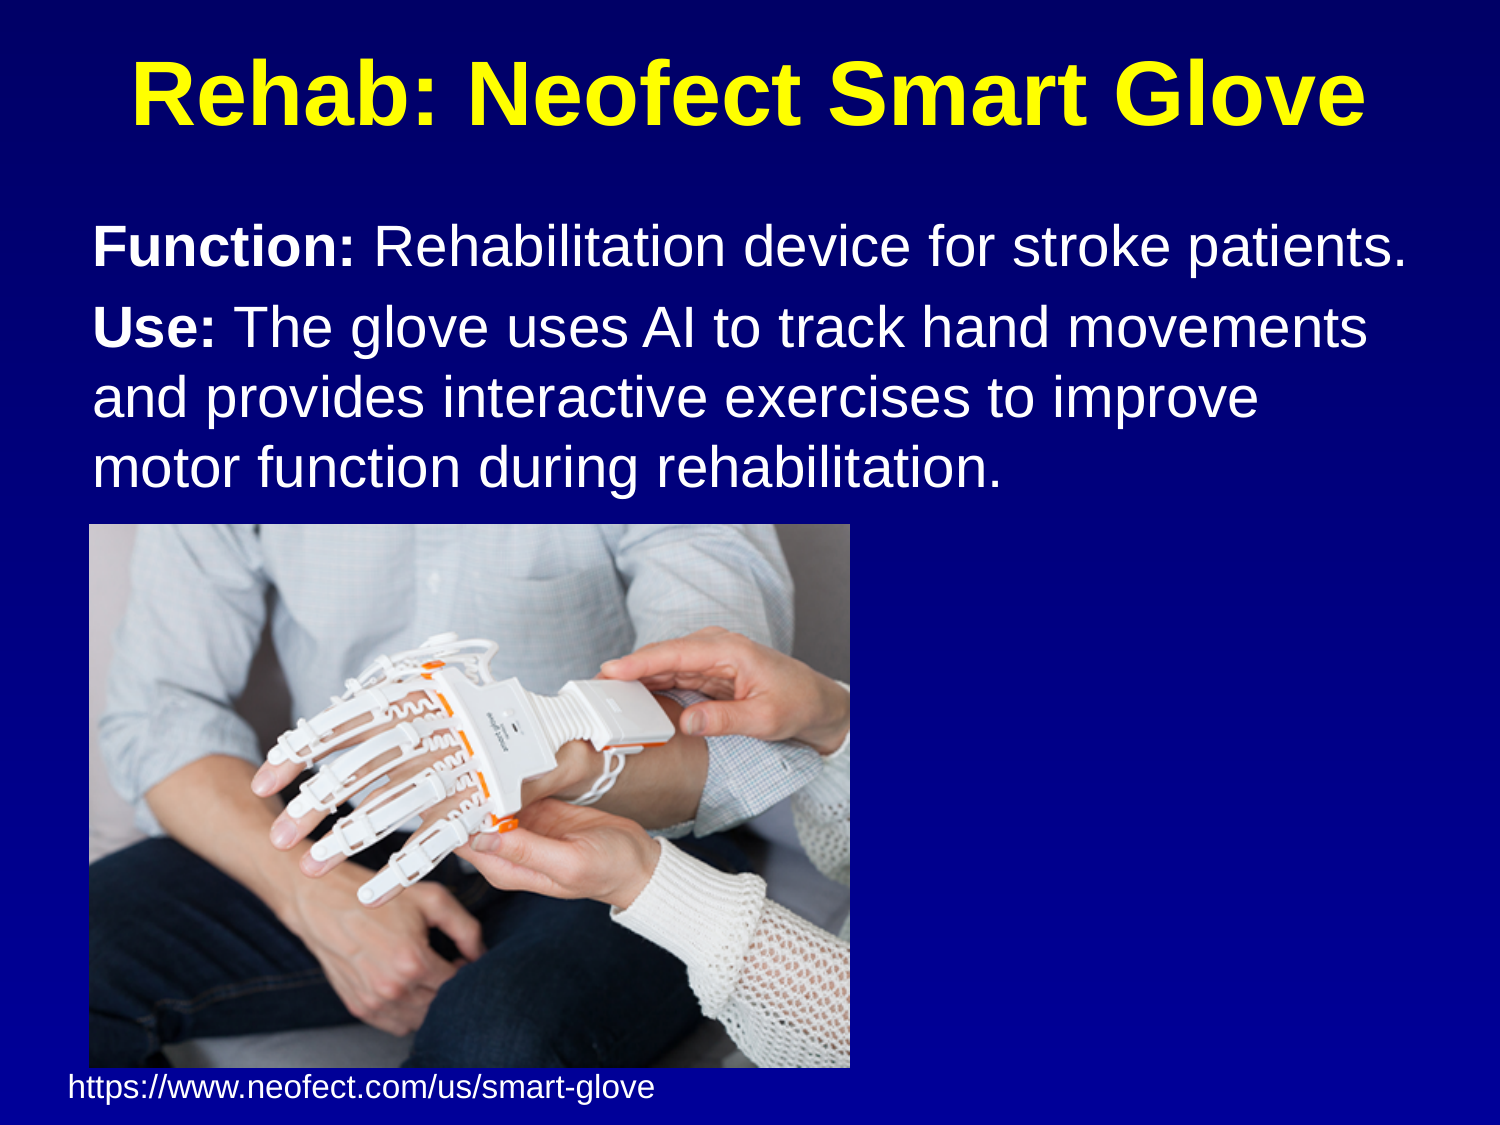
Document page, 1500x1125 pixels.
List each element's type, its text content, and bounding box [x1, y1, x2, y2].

title Rehab: Neofect Smart Glove [74, 49, 1426, 238]
list Function: Rehabilitation device for stroke patients. Use: The glove uses AI to track hand movements and provides interactive exercises to improve motor function during rehabilitation. [76, 200, 1428, 943]
picture [89, 524, 851, 1068]
text_box https://www.neofect.com/us/smart-glove [52, 1057, 1403, 1125]
